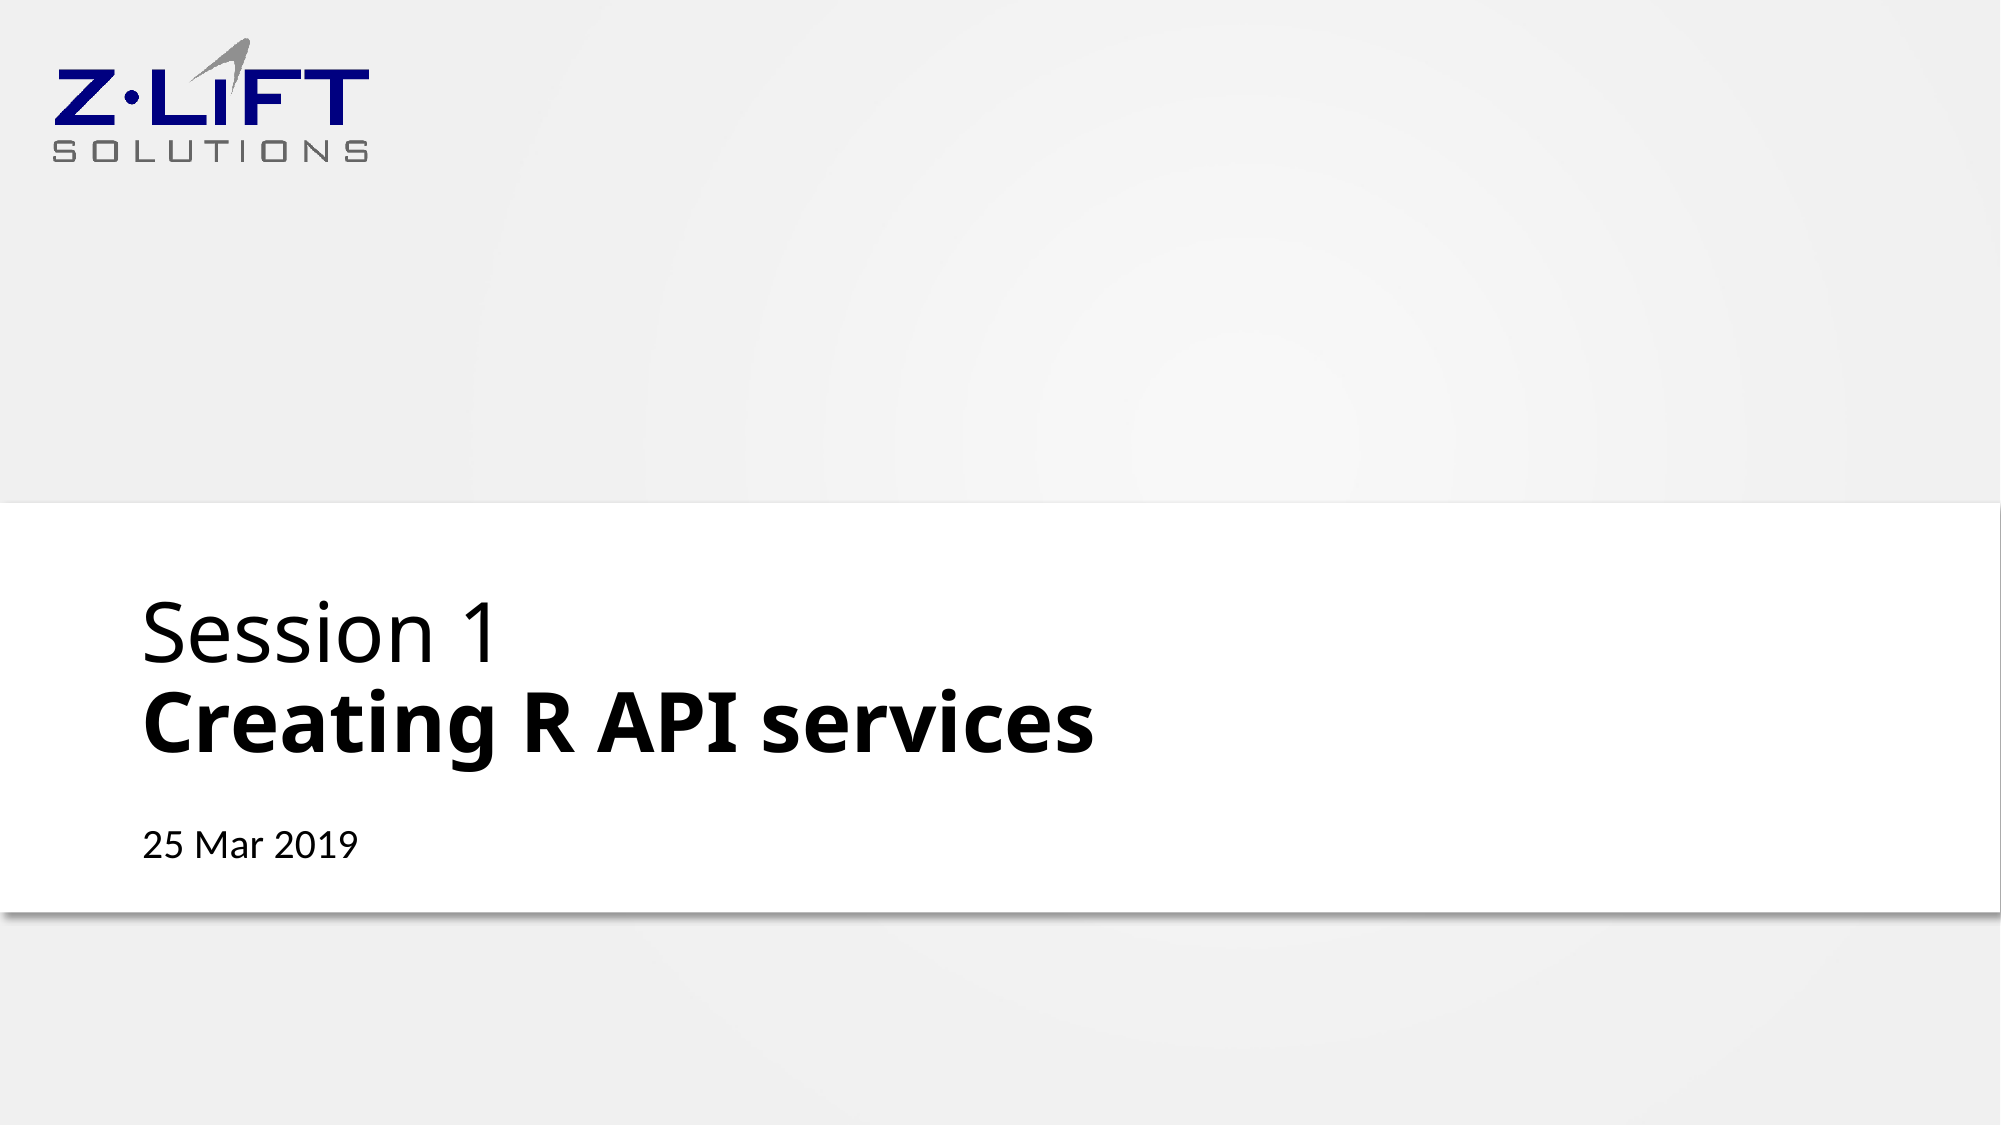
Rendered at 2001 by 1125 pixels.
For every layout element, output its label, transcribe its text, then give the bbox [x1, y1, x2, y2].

list 25 Mar 2019 [142, 822, 1145, 891]
picture [0, 0, 2001, 1125]
text_box Session 1 Creating R API services [126, 571, 1794, 790]
